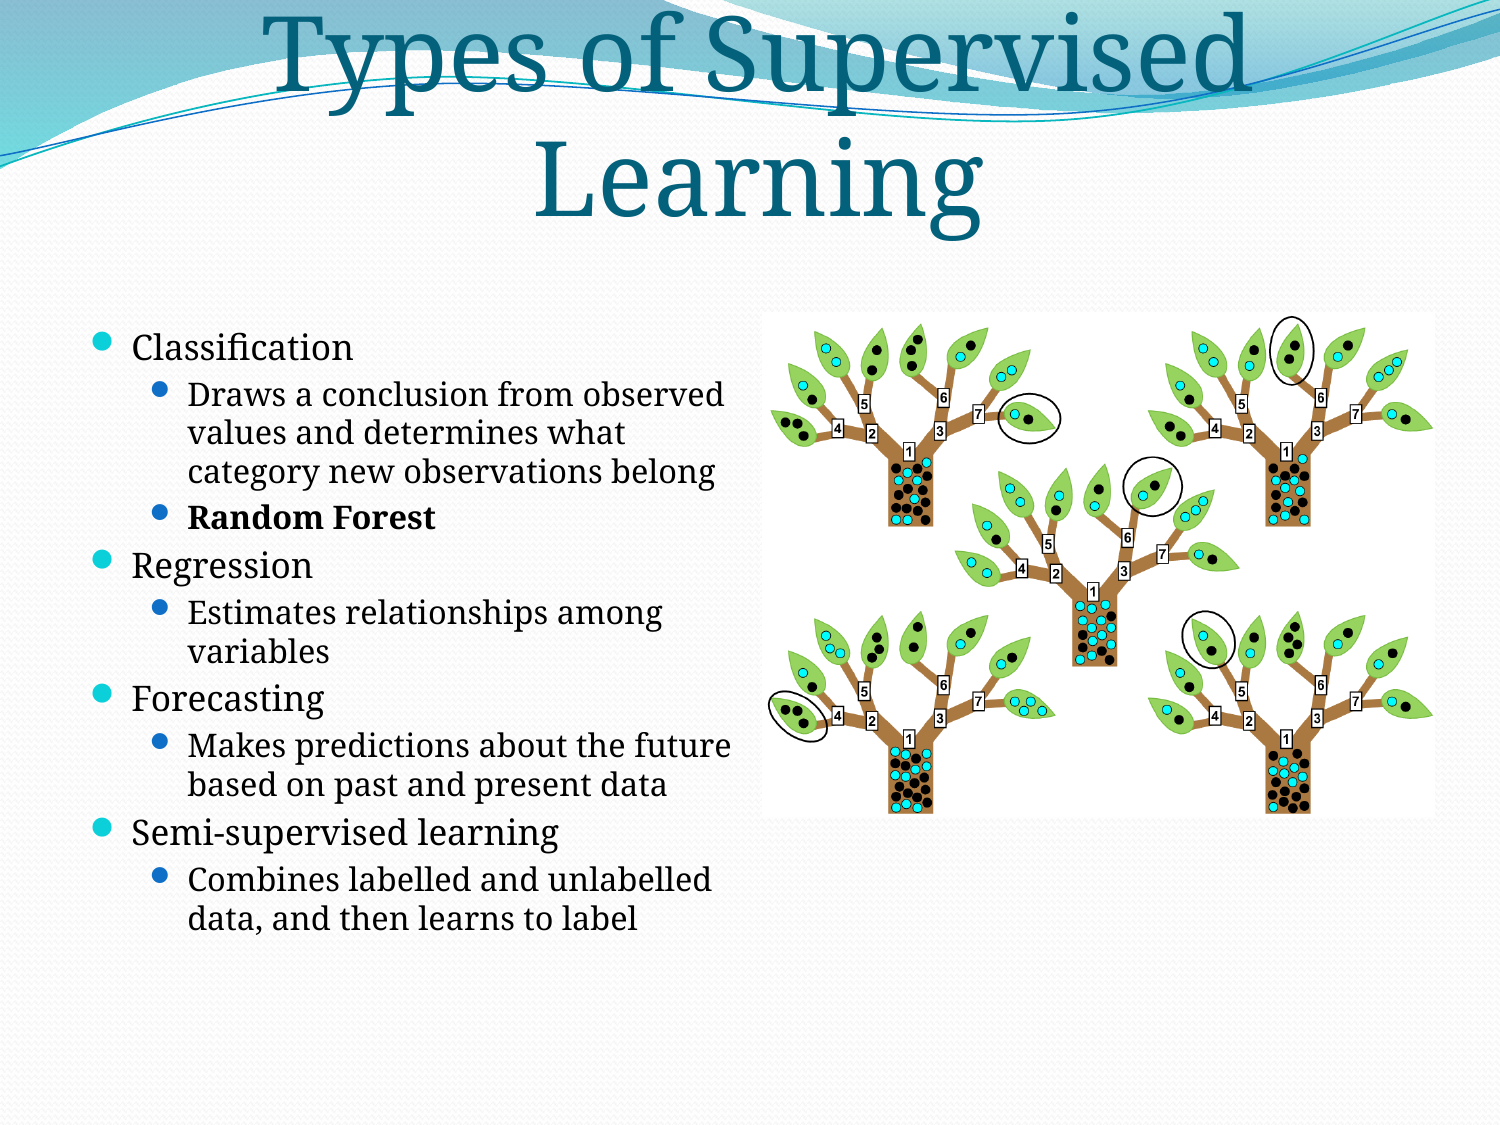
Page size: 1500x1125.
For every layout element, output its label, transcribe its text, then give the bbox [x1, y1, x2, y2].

title Types of Supervised Learning [83, 87, 1434, 238]
list Classification Draws a conclusion from observed values and determines what category new observations belong Random Forest Regression Estimates relationships among variables Forecasting Makes predictions about the future based on past and present data Semi-supervised learning Combines labelled and unlabelled data, and then learns to label [75, 317, 750, 1038]
picture [762, 312, 1435, 817]
